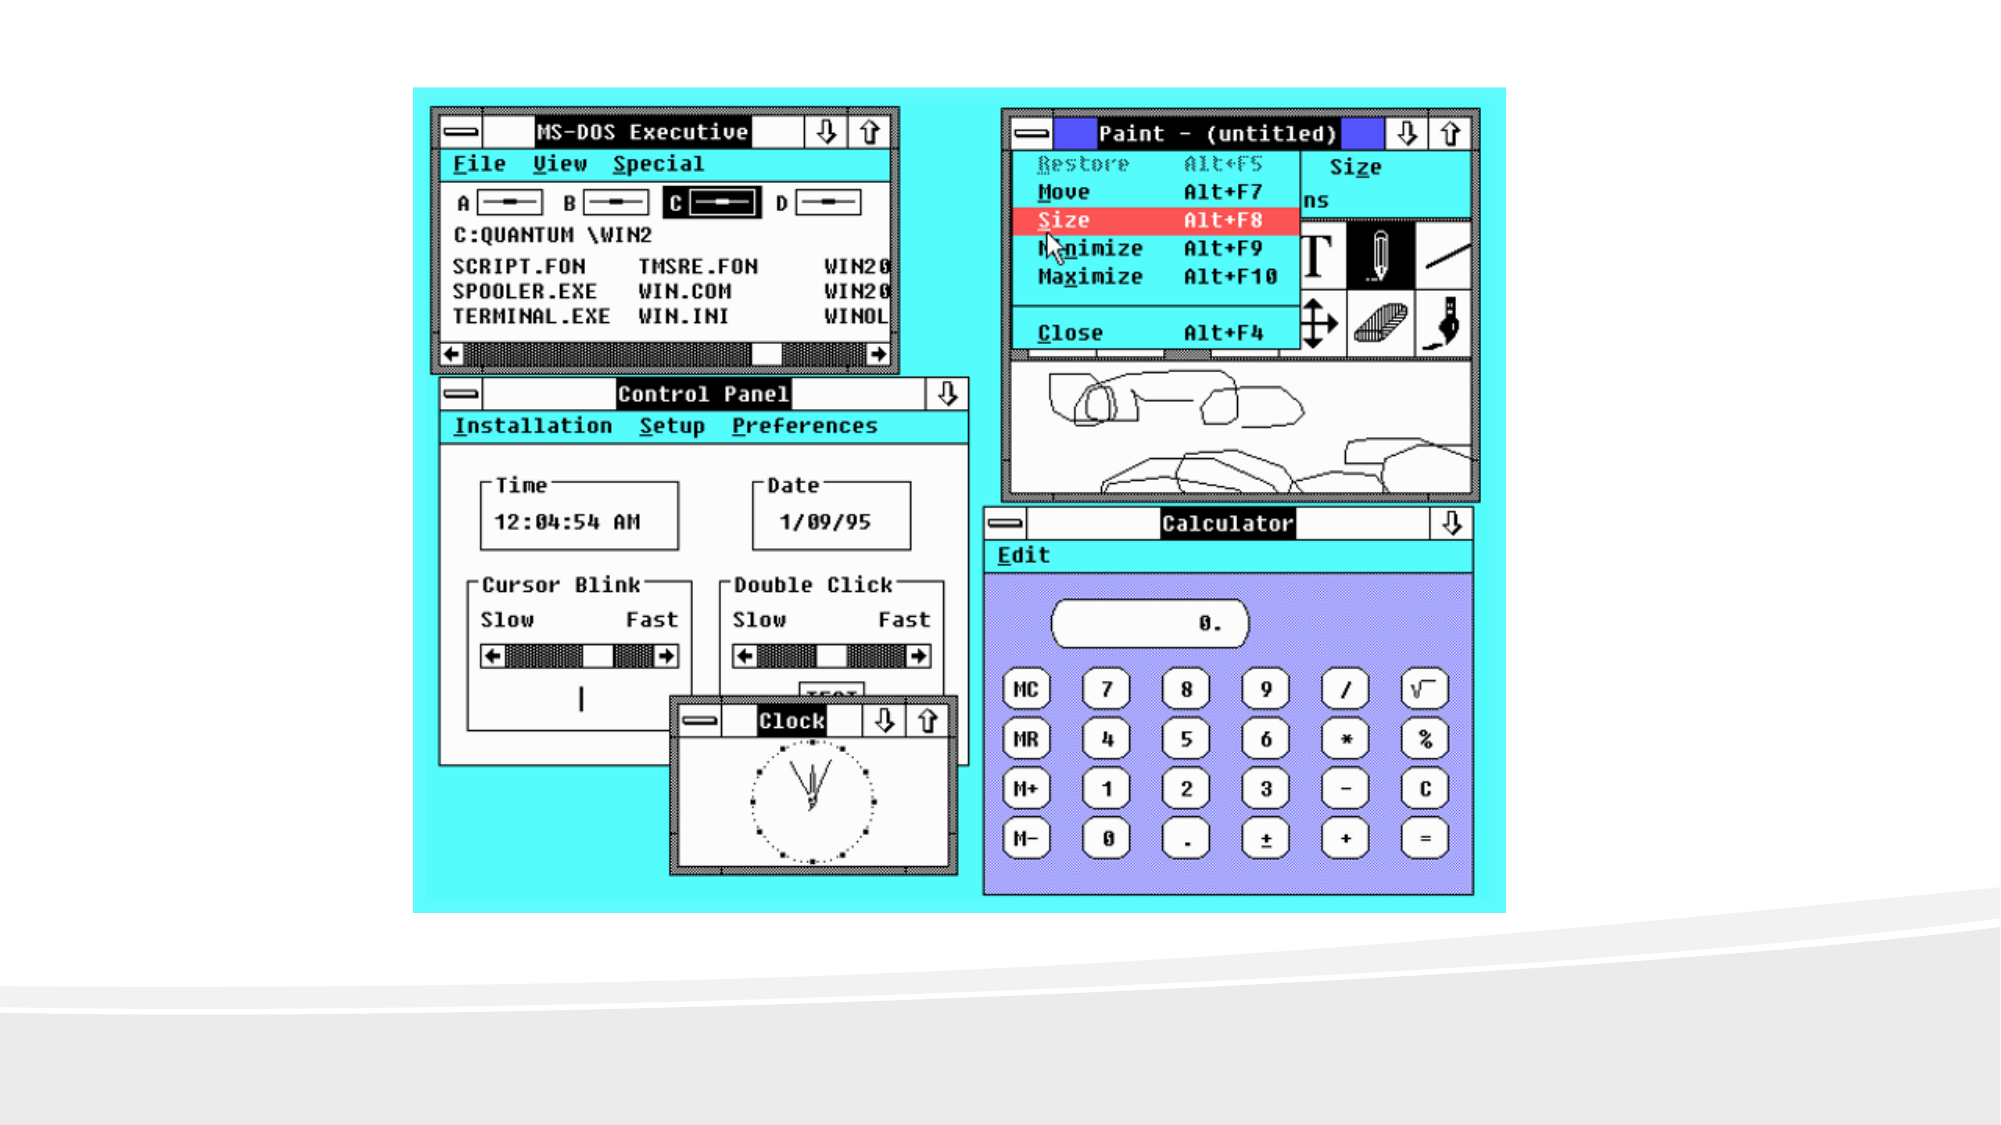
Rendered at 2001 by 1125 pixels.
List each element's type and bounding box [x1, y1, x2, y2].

picture [413, 86, 1507, 914]
